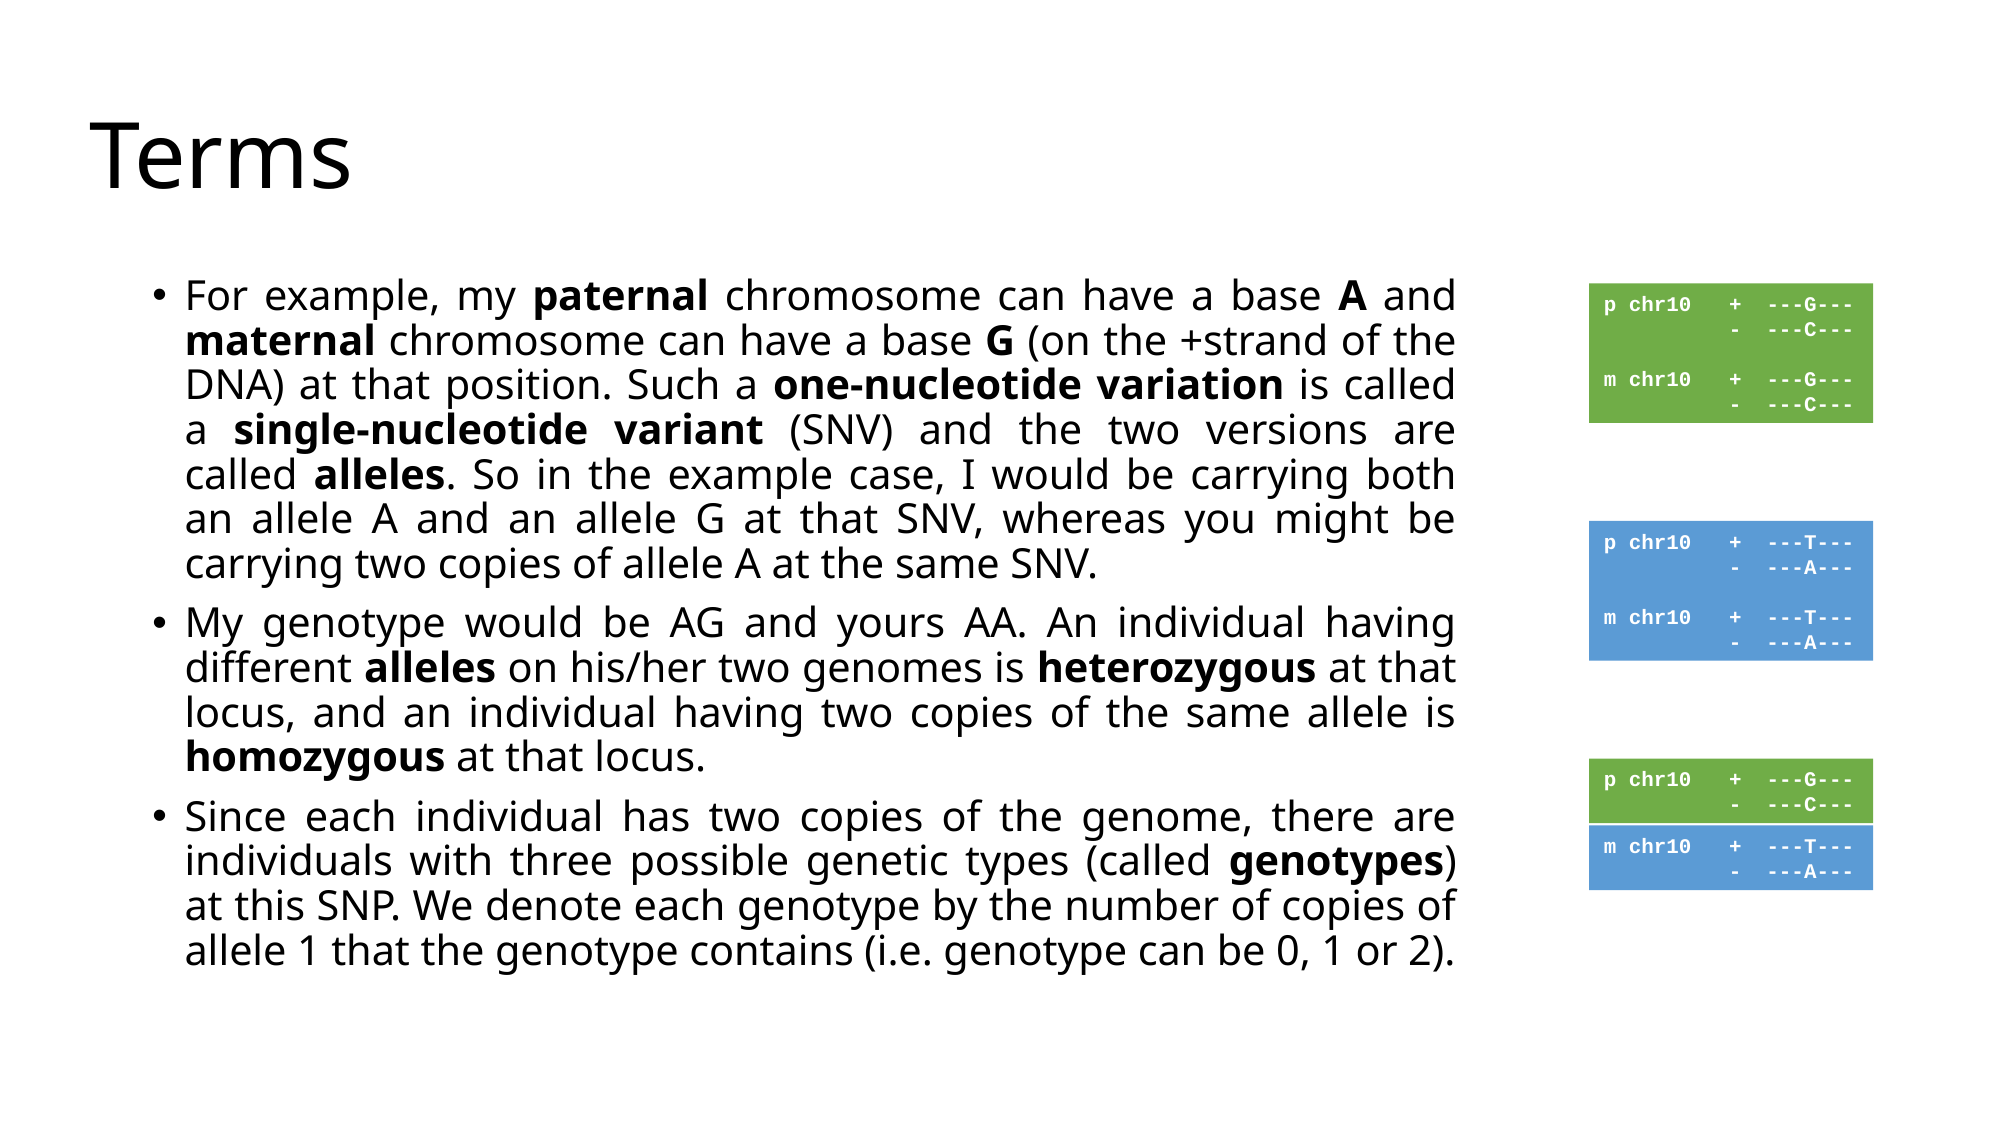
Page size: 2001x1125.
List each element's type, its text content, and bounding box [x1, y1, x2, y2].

title Terms [74, 49, 1800, 268]
text_box p chr10 + ---G--- - ---C--- m chr10 + ---G--- - ---C--- [1589, 283, 1874, 423]
list For example, my paternal chromosome can have a base A and maternal chromosome can have a base G (on the +strand of the DNA) at that position. Such a one-nucleotide variation is called a single-nucleotide variant (SNV) and the two versions are called alleles. So in the example case, I would be carrying both an allele A and an allele G at that SNV, whereas you might be carrying two copies of allele A at the same SNV. My genotype would be AG and yours AA. An individual having different alleles on his/her two genomes is heterozygous at that locus, and an individual having two copies of the same allele is homozygous at that locus. Since each individual has two copies of the genome, there are individuals with three possible genetic types (called genotypes) at this SNP. We denote each genotype by the number of copies of allele 1 that the genotype contains (i.e. genotype can be 0, 1 or 2). [137, 267, 1472, 1014]
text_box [1589, 758, 1874, 891]
text_box p chr10 + ---T--- - ---A--- m chr10 + ---T--- - ---A--- [1589, 520, 1874, 661]
